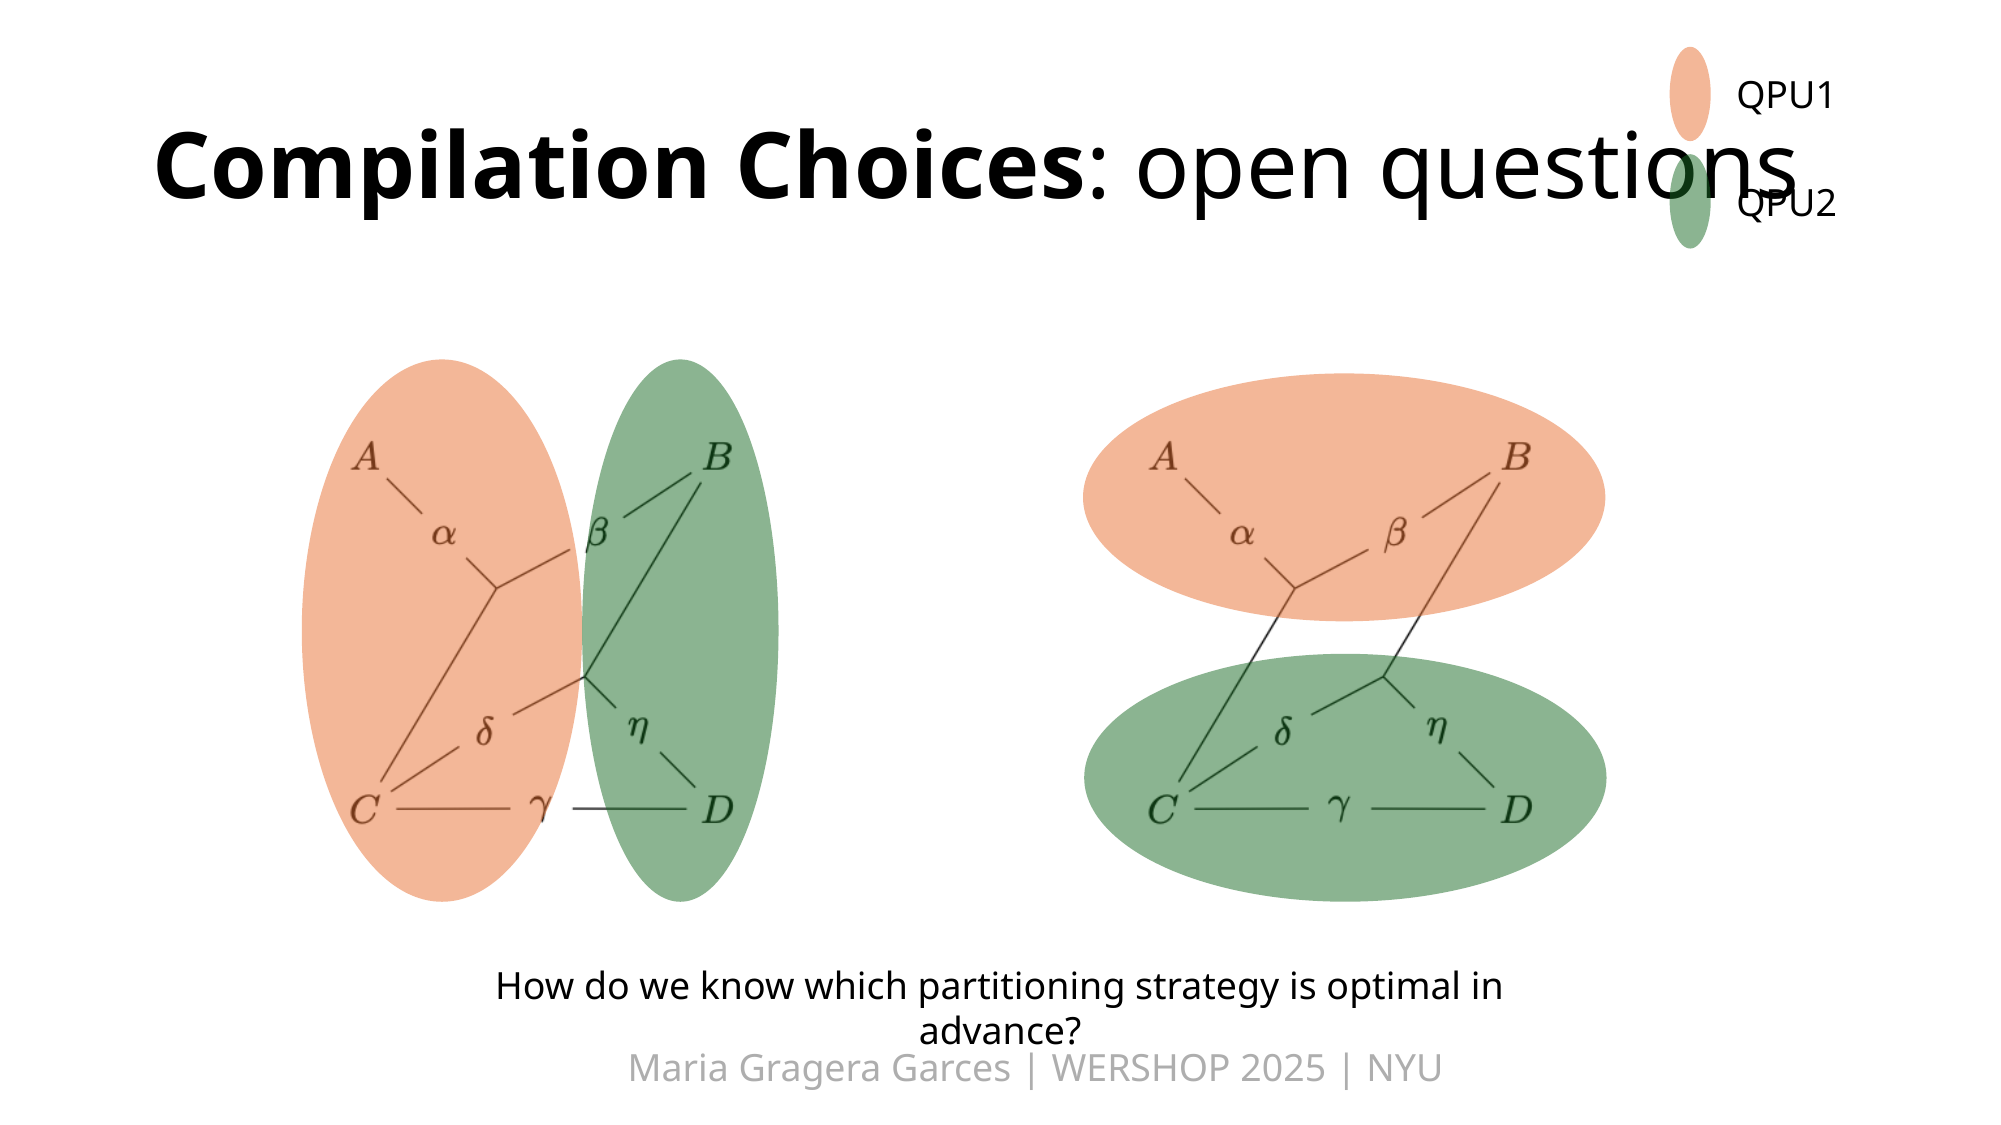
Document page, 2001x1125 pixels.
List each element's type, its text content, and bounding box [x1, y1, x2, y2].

text_box QPU1 [1721, 63, 1867, 124]
text_box [1083, 427, 1129, 568]
text_box [618, 359, 742, 419]
picture [1129, 419, 1562, 870]
text_box [354, 359, 530, 419]
text_box [376, 870, 508, 902]
title Compilation Choices: open questions [137, 59, 1863, 278]
text_box [1669, 46, 1711, 142]
text_box [301, 467, 330, 794]
text_box [634, 870, 727, 902]
text_box [764, 488, 779, 773]
text_box QPU2 [1721, 171, 1867, 231]
text_box [1084, 708, 1129, 848]
text_box [1170, 870, 1520, 902]
text_box How do we know which partitioning strategy is optimal in advance? [416, 955, 1584, 1036]
text_box [1562, 428, 1606, 566]
text_box [1141, 373, 1547, 419]
text_box [1562, 708, 1607, 847]
picture [330, 419, 764, 870]
text_box Maria Gragera Garces | WERSHOP 2025 | NYU [137, 1036, 1935, 1097]
text_box [1669, 154, 1711, 249]
